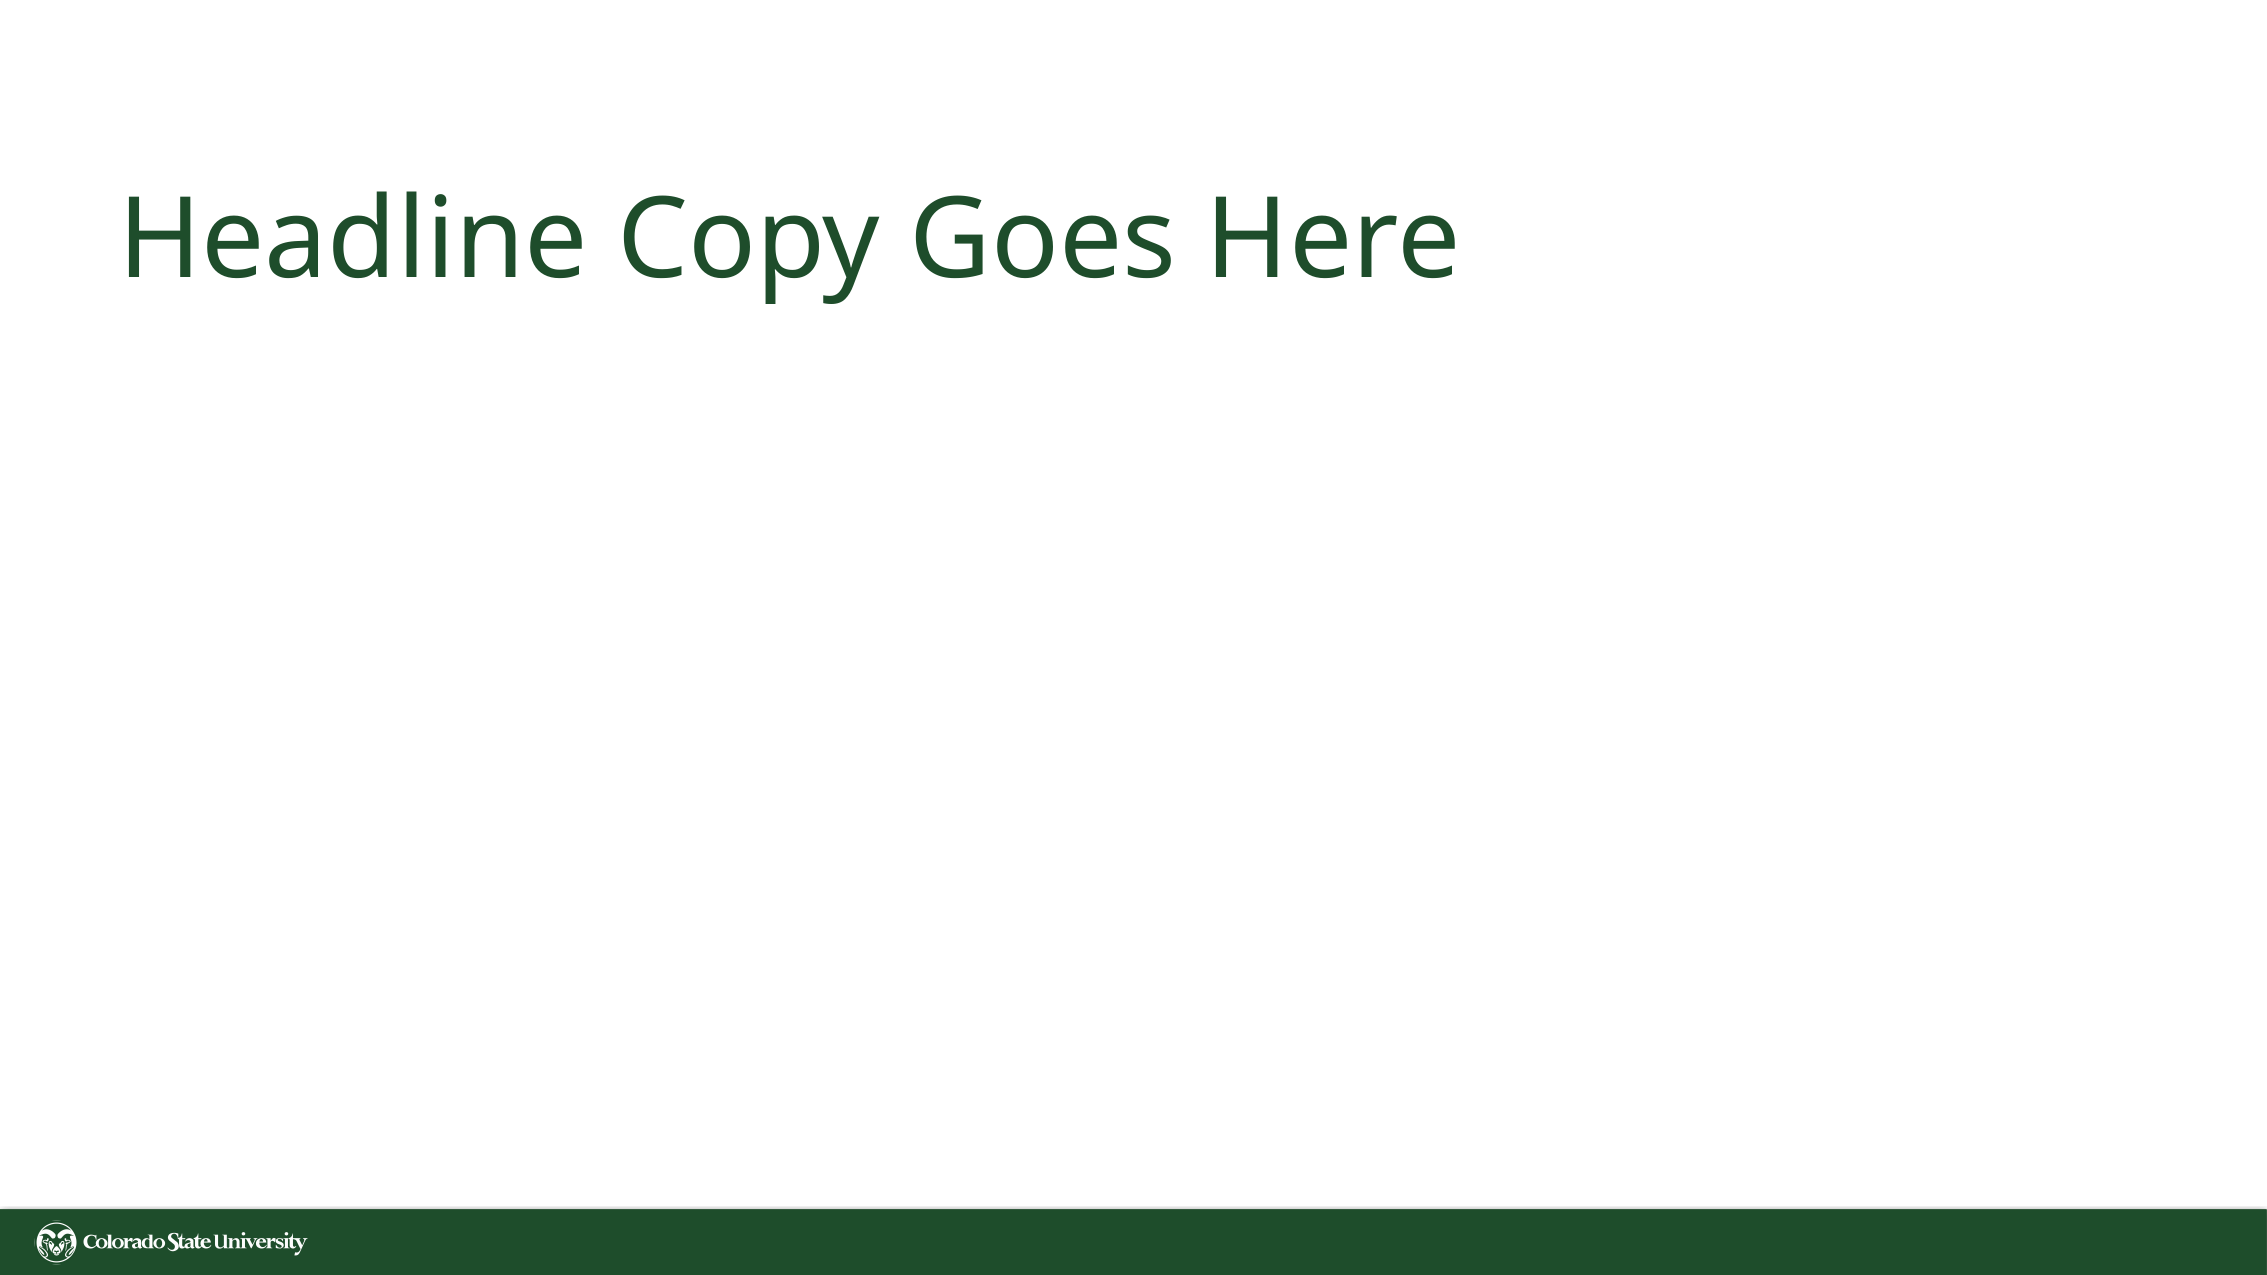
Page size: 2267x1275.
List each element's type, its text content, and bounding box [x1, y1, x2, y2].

title Headline Copy Goes Here [103, 148, 2164, 316]
picture [24, 1209, 319, 1275]
